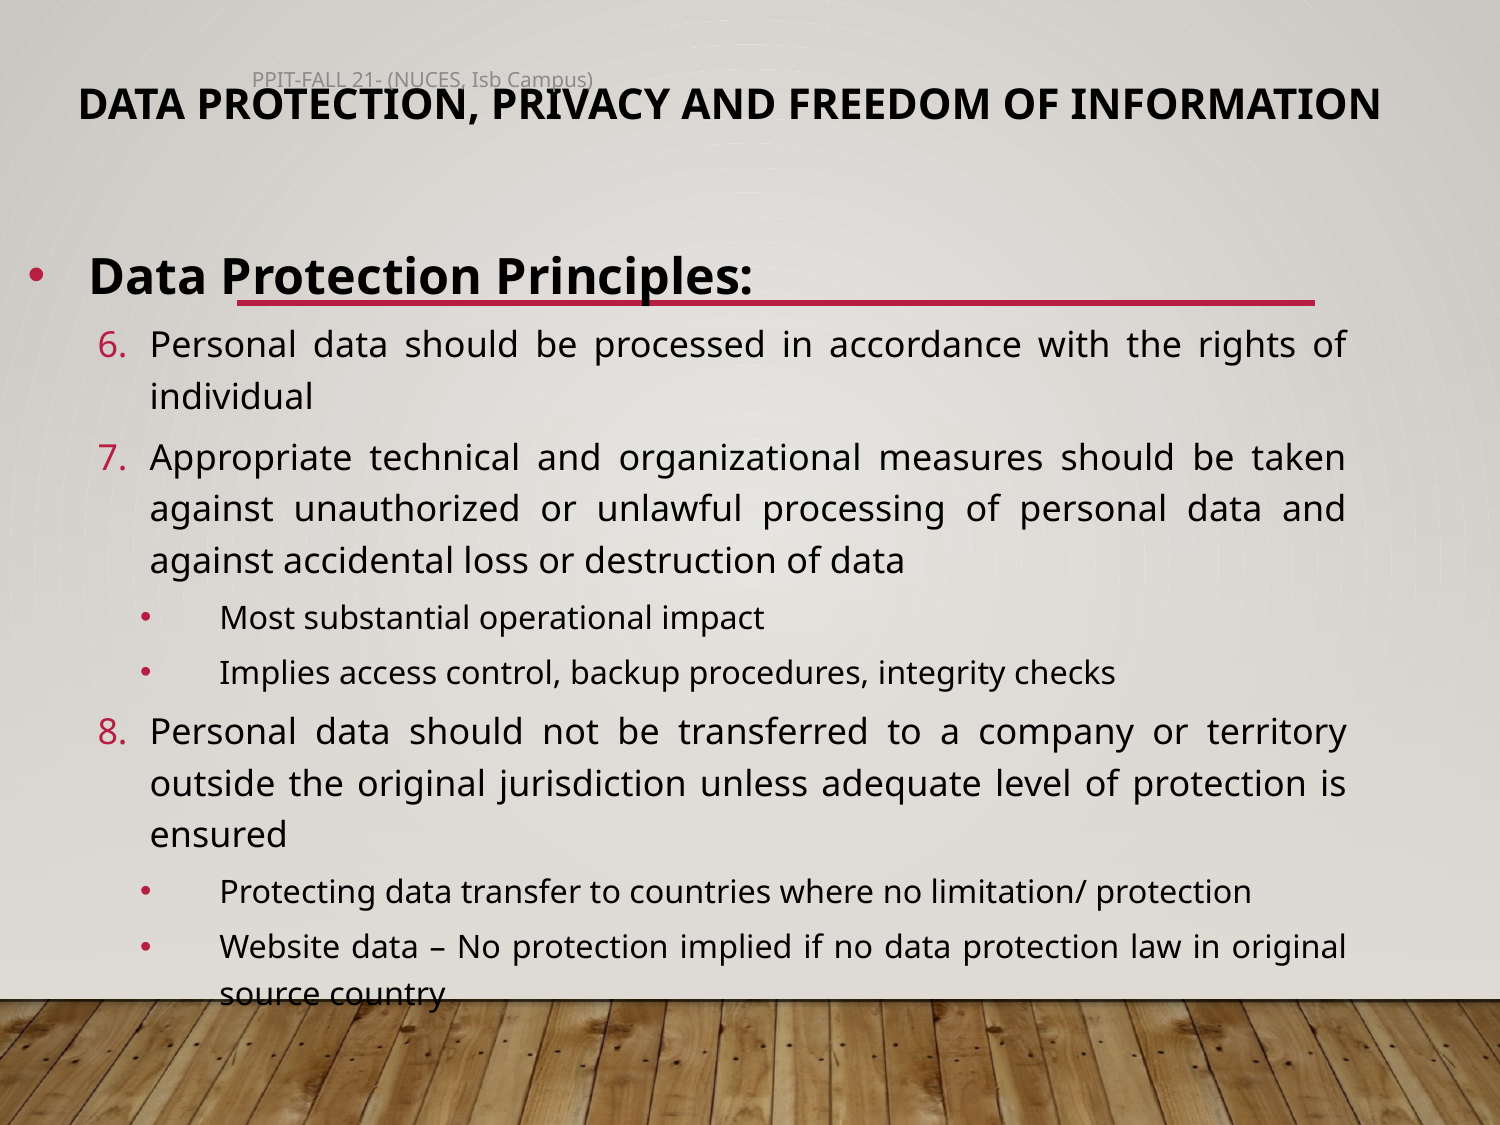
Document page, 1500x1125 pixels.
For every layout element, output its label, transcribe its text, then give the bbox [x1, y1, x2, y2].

list Data Protection Principles: Personal data should be processed in accordance with the rights of individual Appropriate technical and organizational measures should be taken against unauthorized or unlawful processing of personal data and against accidental loss or destruction of data Most substantial operational impact Implies access control, backup procedures, integrity checks Personal data should not be transferred to a company or territory outside the original jurisdiction unless adequate level of protection is ensured Protecting data transfer to countries where no limitation/ protection Website data – No protection implied if no data protection law in original source country [12, 224, 1363, 1025]
picture [0, 999, 1500, 1125]
footer PPIT-FALL 21- (NUCES, Isb Campus) [236, 54, 899, 105]
title Data Protection, Privacy and Freedom of Information [62, 75, 1463, 172]
